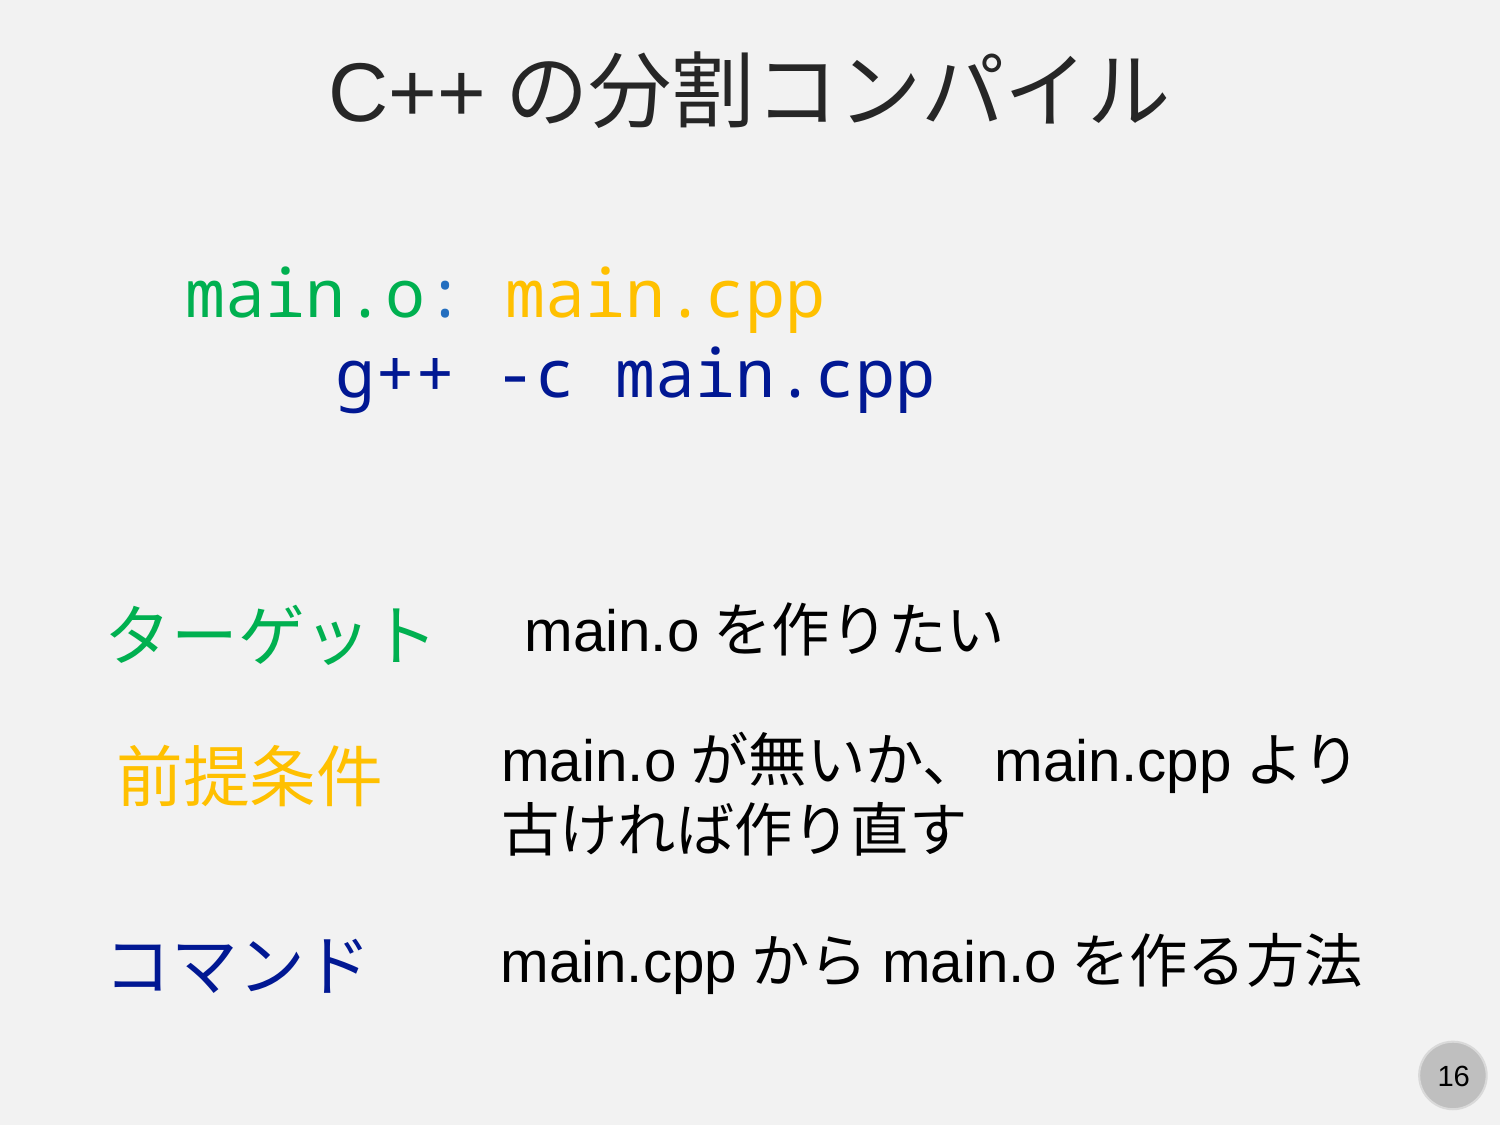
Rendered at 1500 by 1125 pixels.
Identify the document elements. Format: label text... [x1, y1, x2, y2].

text_box main.oが無いか、main.cppより 古ければ作り直す [486, 715, 1376, 871]
list C++の分割コンパイル [0, 31, 1500, 155]
text_box main.cppからmain.oを作る方法 [485, 916, 1378, 1002]
text_box main.o: main.cpp g++ -c main.cpp [171, 243, 1164, 419]
text_box main.oを作りたい [509, 586, 1020, 671]
text_box ターゲット [90, 586, 454, 681]
text_box コマンド [89, 916, 387, 1012]
text_box 前提条件 [101, 727, 399, 823]
